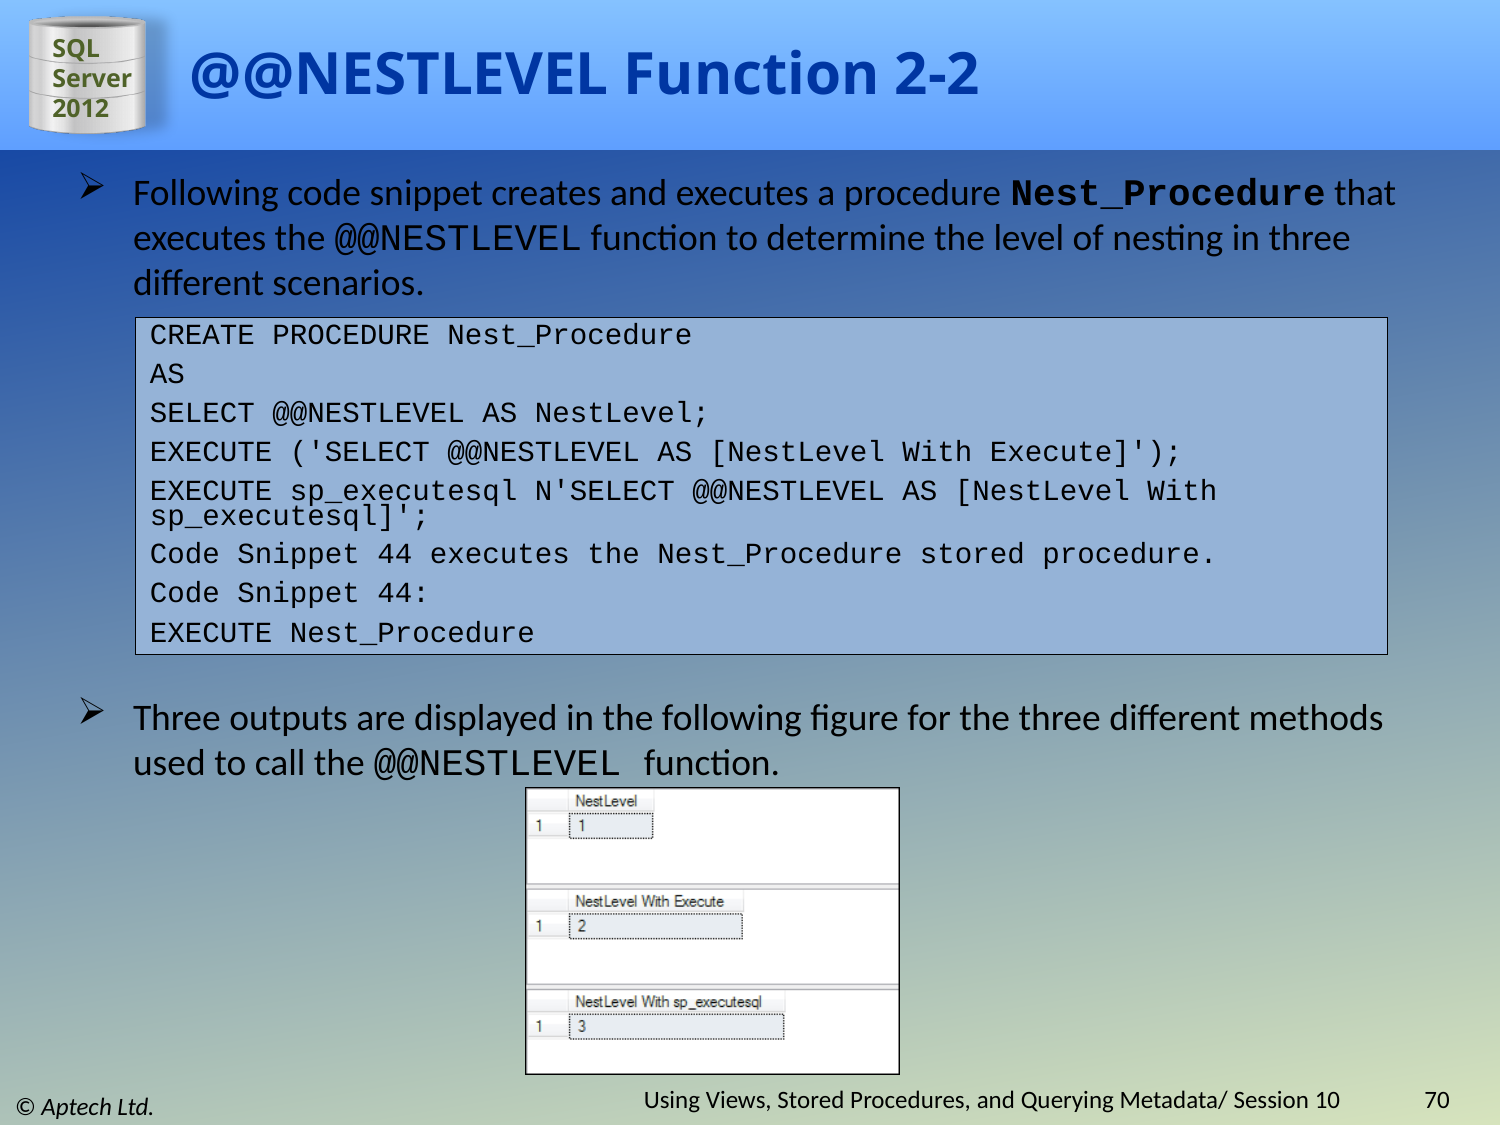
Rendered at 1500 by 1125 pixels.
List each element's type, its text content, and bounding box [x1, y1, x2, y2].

picture [524, 787, 901, 1075]
slide_number 70 [1363, 1084, 1465, 1113]
footer Using Views, Stored Procedures, and Querying Metadata/ Session 10 [375, 1084, 1363, 1113]
text_box Following code snippet creates and executes a procedure Nest_Procedure that executes the @@NESTLEVEL function to determine the level of nesting in three different scenarios. [62, 160, 1450, 311]
picture [24, 0, 150, 150]
text_box Three outputs are displayed in the following figure for the three different methods used to call the @@NESTLEVEL function. [62, 685, 1450, 791]
title @@NESTLEVEL Function 2-2 [174, 37, 1426, 106]
text_box CREATE PROCEDURE Nest_Procedure AS SELECT @@NESTLEVEL AS NestLevel; EXECUTE ('SELECT @@NESTLEVEL AS [NestLevel With Execute]'); EXECUTE sp_executesql N'SELECT @@NESTLEVEL AS [NestLevel With sp_executesql]'; Code Snippet 44 executes the Nest_Procedure stored procedure. Code Snippet 44: EXECUTE Nest_Procedure [135, 317, 1388, 655]
